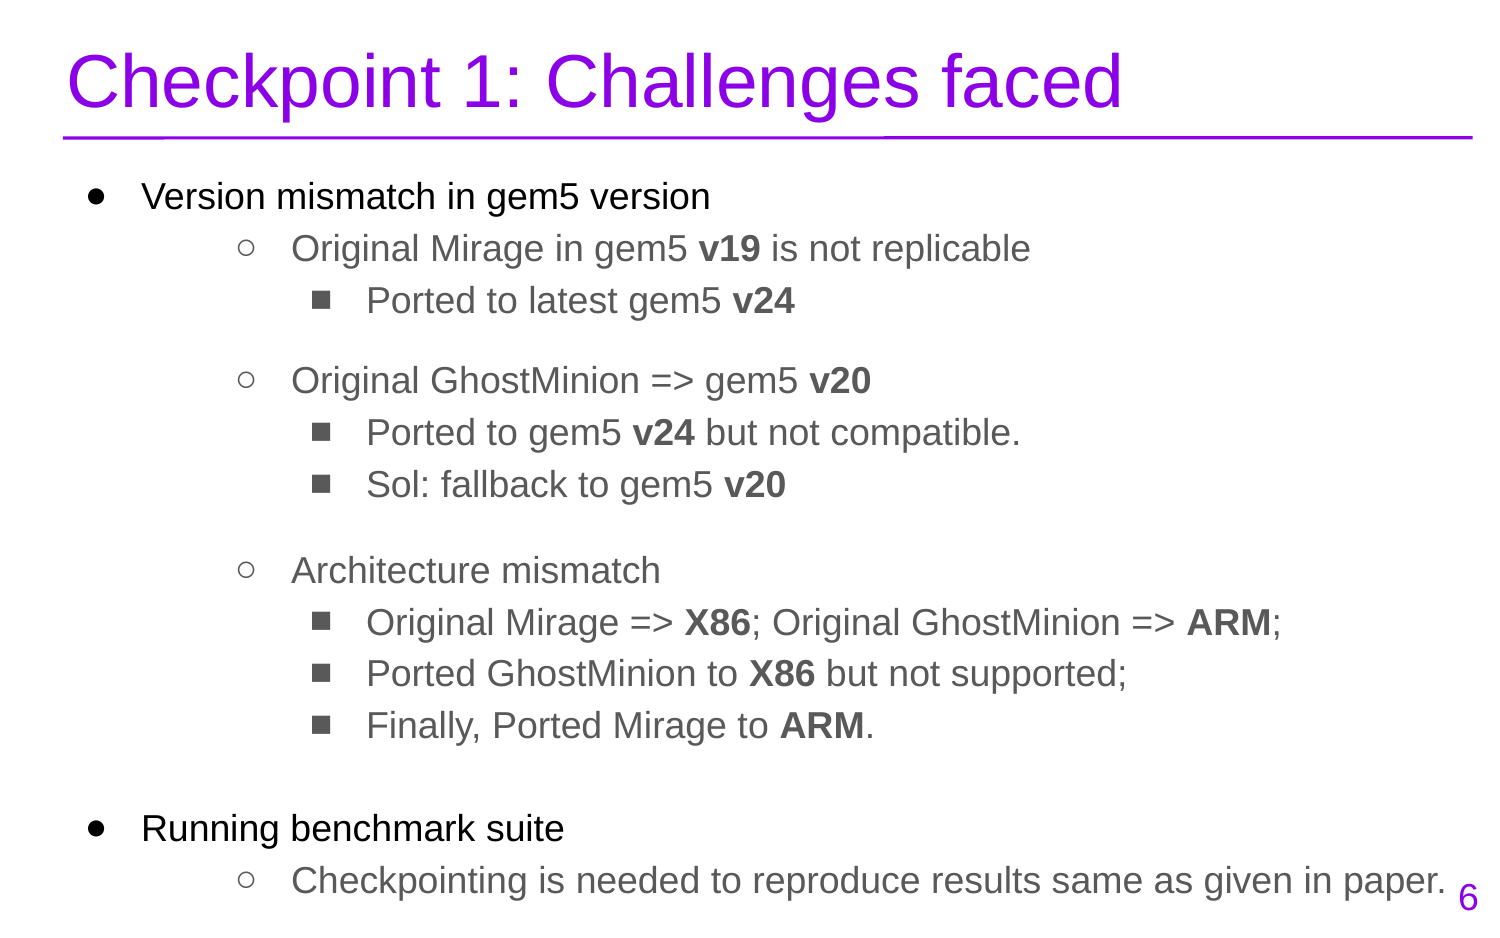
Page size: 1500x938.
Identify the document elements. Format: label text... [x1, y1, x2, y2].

slide_number ‹#› [1388, 859, 1494, 932]
list Version mismatch in gem5 version Original Mirage in gem5 v19 is not replicable Ported to latest gem5 v24 Original GhostMinion => gem5 v20 Ported to gem5 v24 but not compatible. Sol: fallback to gem5 v20 Architecture mismatch Original Mirage => X86; Original GhostMinion => ARM; Ported GhostMinion to X86 but not supported; Finally, Ported Mirage to ARM. Running benchmark suite Checkpointing is needed to reproduce results same as given in paper. [51, 150, 1474, 894]
title Checkpoint 1: Challenges faced [51, 17, 1449, 122]
